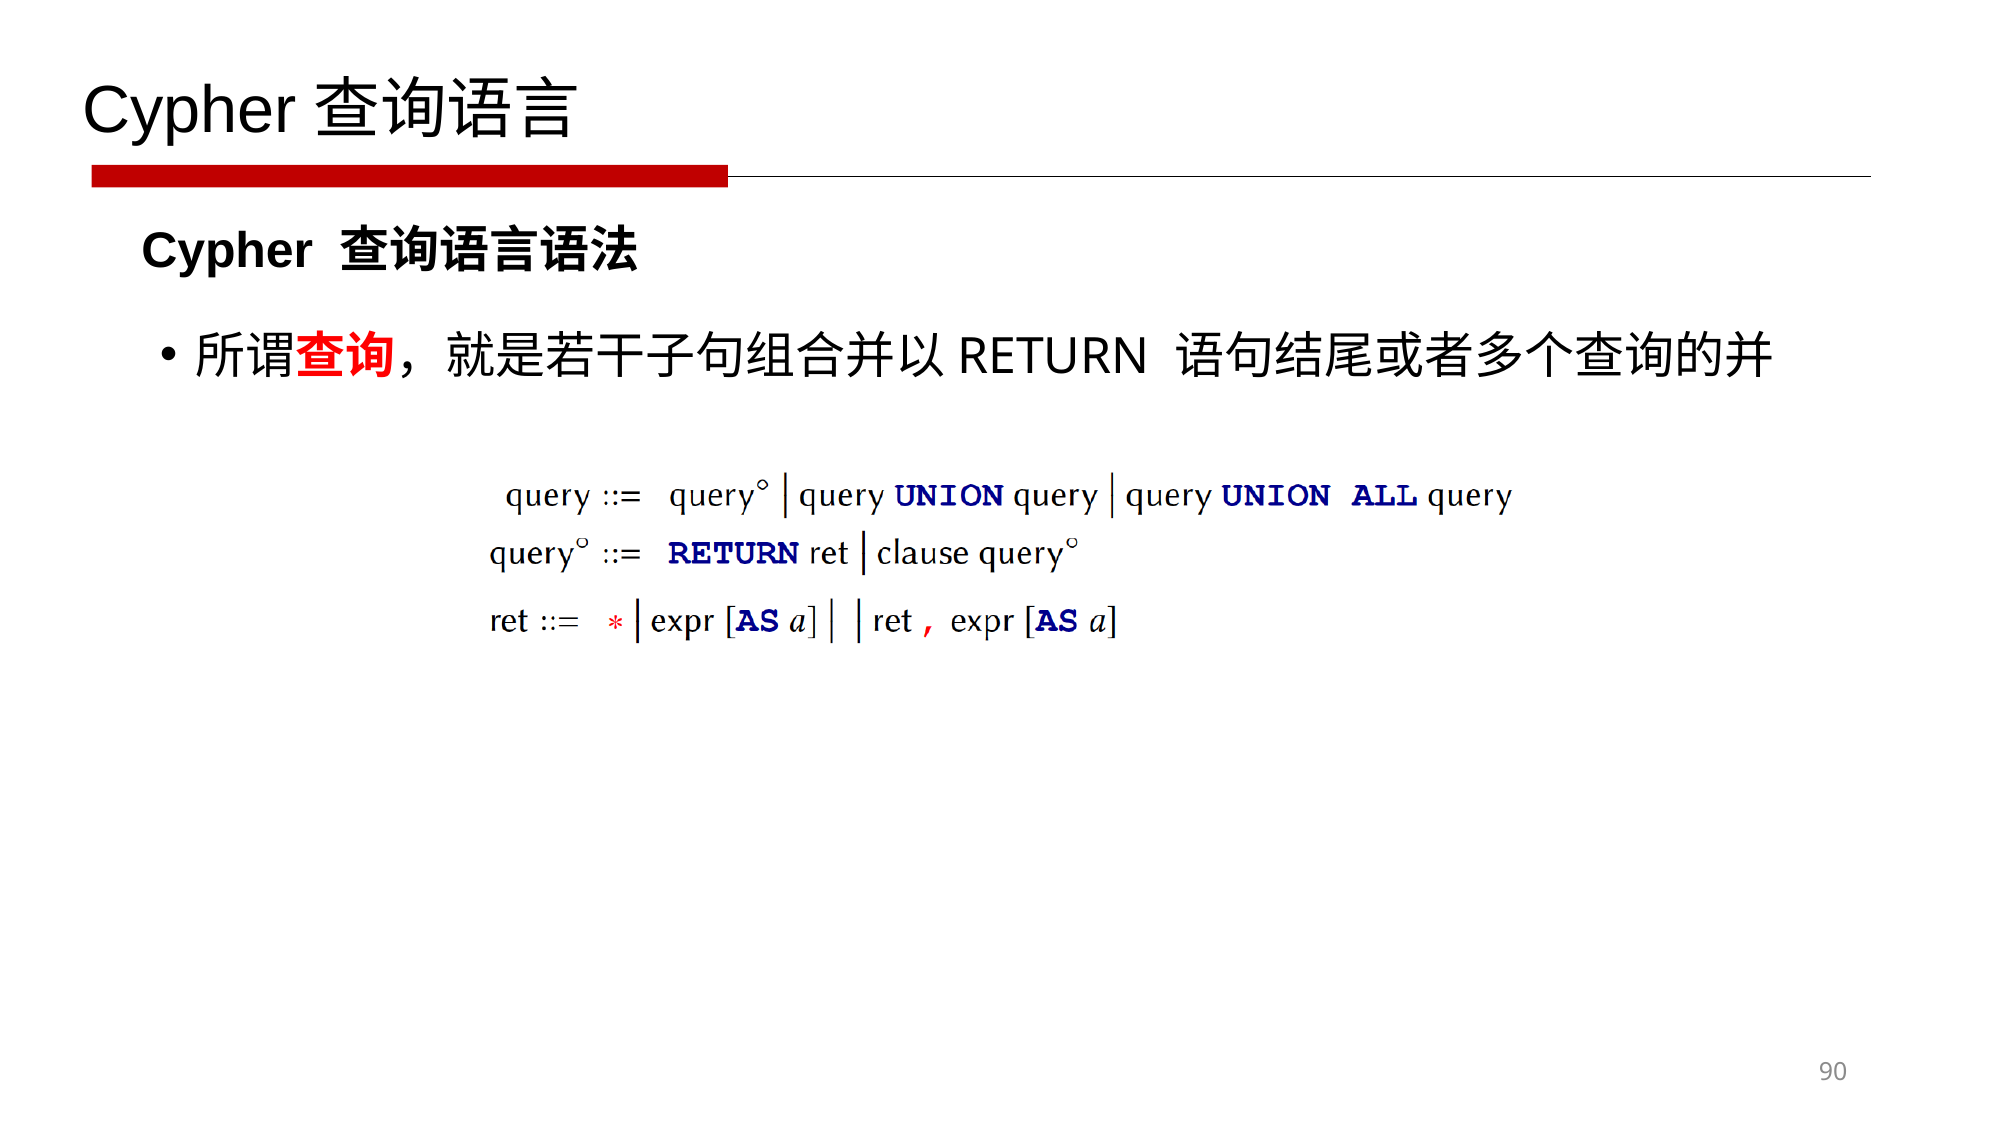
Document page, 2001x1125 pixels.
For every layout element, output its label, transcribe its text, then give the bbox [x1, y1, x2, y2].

picture [467, 472, 1532, 652]
text_box Cypher 查询语言语法 [126, 210, 958, 285]
text_box [91, 164, 729, 176]
text_box 所谓查询，就是若干子句组合并以RETURN 语句结尾或者多个查询的并 [145, 285, 1906, 391]
slide_number 90 [1412, 1042, 1863, 1103]
text_box [91, 177, 729, 188]
text_box Cypher查询语言 [67, 58, 595, 153]
